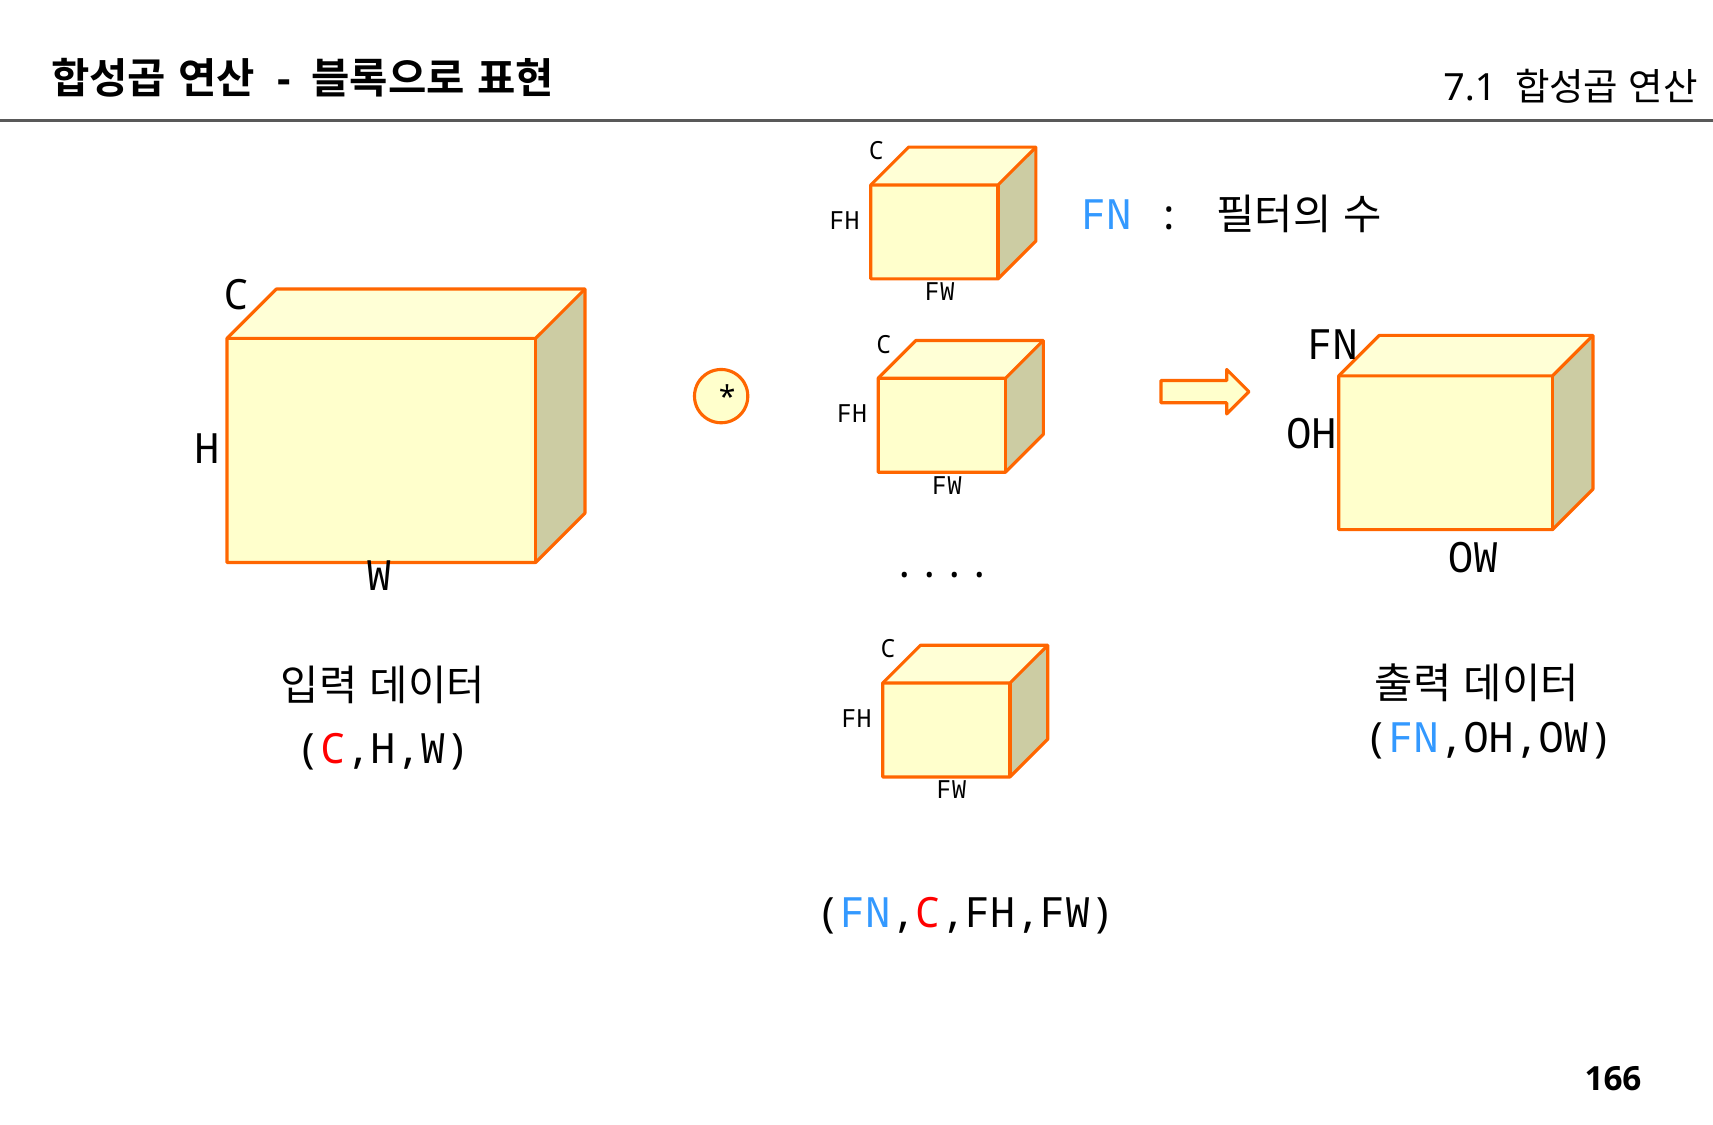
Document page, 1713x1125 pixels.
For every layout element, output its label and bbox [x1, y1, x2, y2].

text_box [11, 13, 803, 105]
text_box [265, 651, 500, 779]
text_box [800, 878, 1130, 944]
text_box [877, 528, 1007, 593]
text_box [1271, 310, 1596, 589]
text_box [1066, 180, 1398, 245]
text_box [822, 320, 1044, 508]
text_box [827, 625, 1049, 813]
text_box [916, 44, 1713, 111]
text_box [815, 127, 1037, 315]
text_box [1348, 649, 1629, 769]
text_box [1158, 367, 1252, 416]
text_box [179, 260, 588, 606]
text_box [692, 367, 750, 425]
